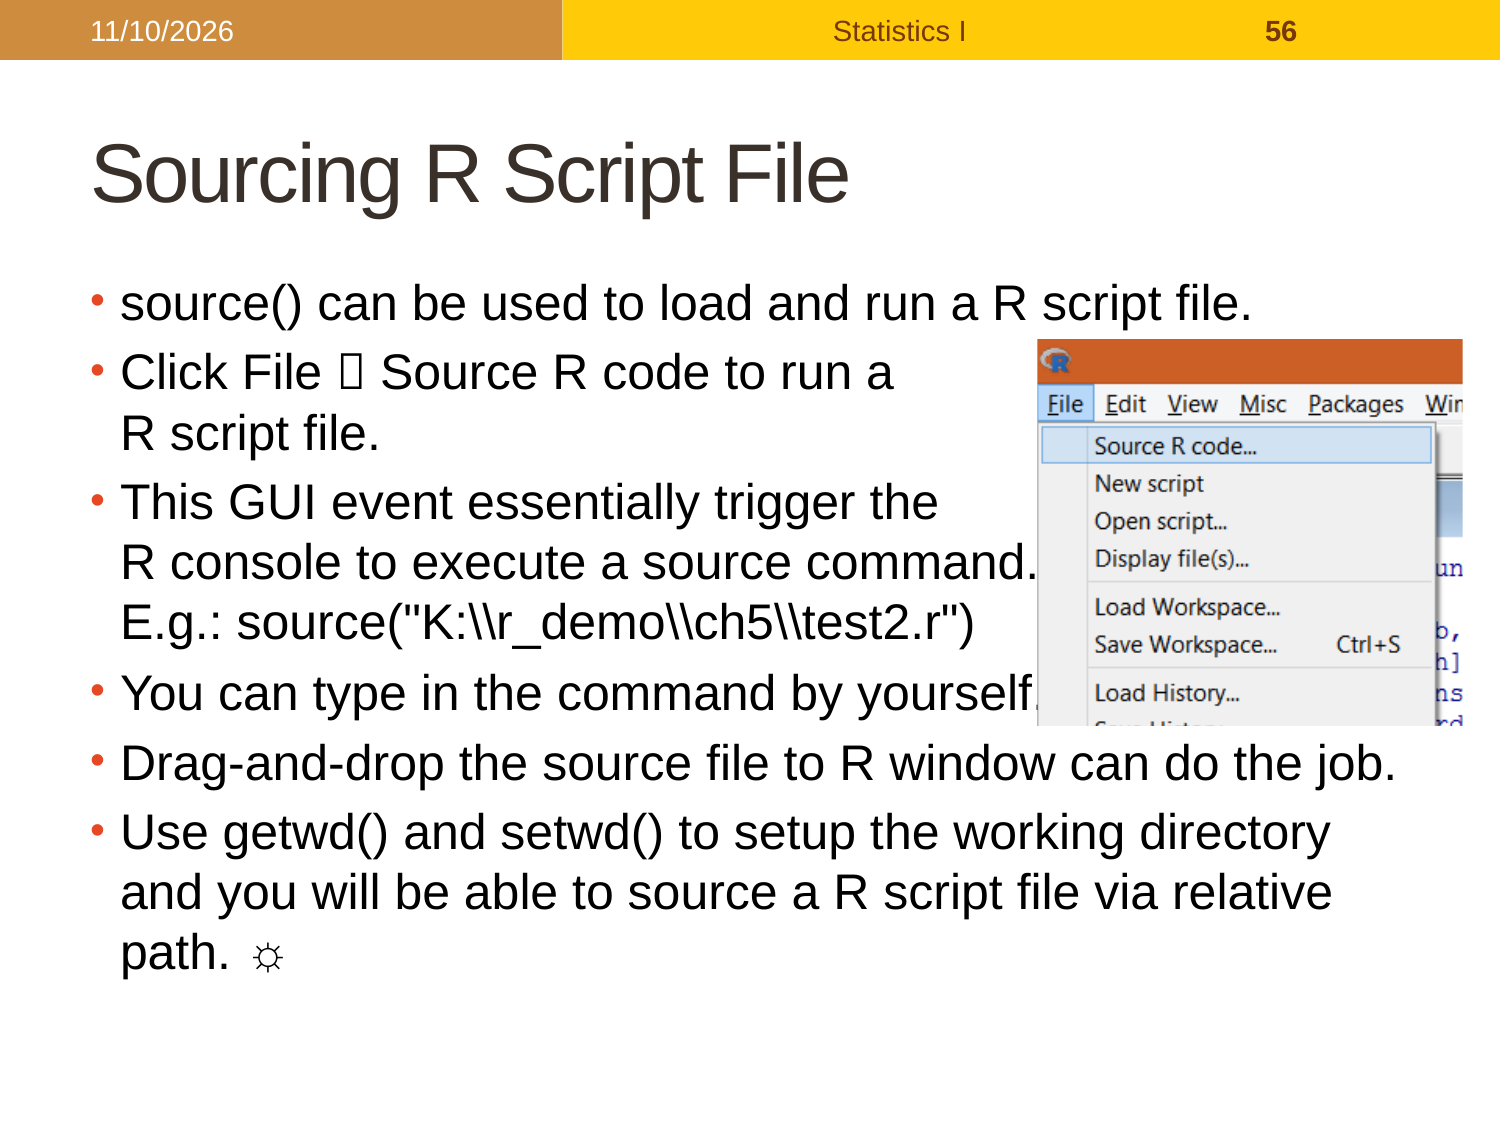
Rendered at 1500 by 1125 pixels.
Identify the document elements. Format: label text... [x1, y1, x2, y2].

title Sourcing R Script File [75, 87, 1425, 250]
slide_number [75, 3, 550, 57]
footer Statistics I [562, 3, 1238, 57]
picture [1037, 339, 1463, 726]
slide_number 56 [1250, 3, 1425, 57]
list source() can be used to load and run a R script file. Click File  Source R code to run a R script file. This GUI event essentially trigger the R console to execute a source command. E.g.: source("K:\\r_demo\\ch5\\test2.r") You can type in the command by yourself. Drag-and-drop the source file to R window can do the job. Use getwd() and setwd() to setup the working directory and you will be able to source a R script file via relative path. ☼ [75, 262, 1425, 1063]
